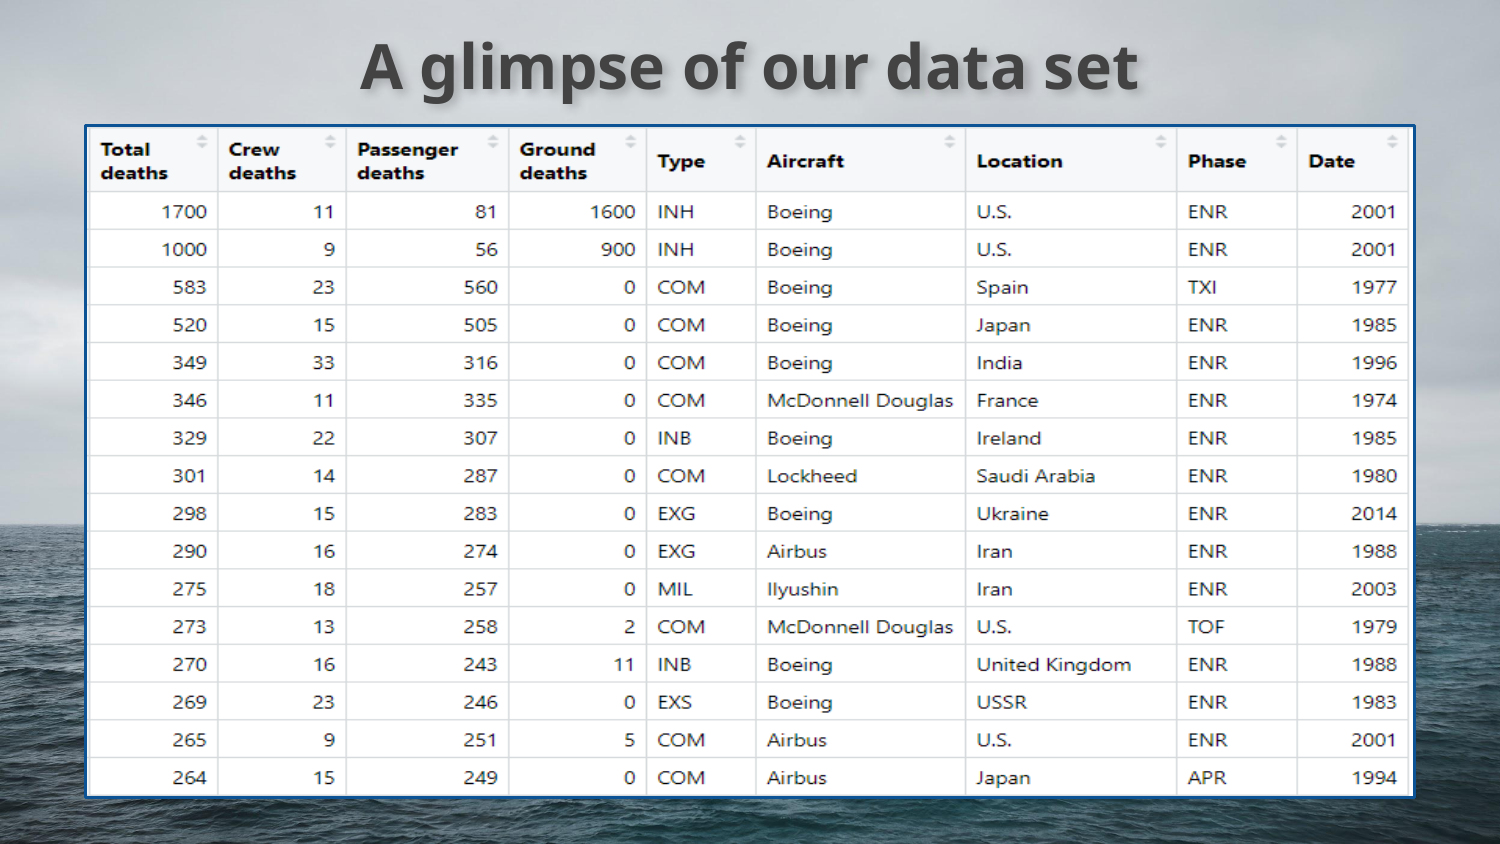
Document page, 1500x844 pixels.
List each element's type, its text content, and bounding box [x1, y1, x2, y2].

title A glimpse of our data set [51, 11, 1449, 145]
picture [0, 0, 1500, 844]
